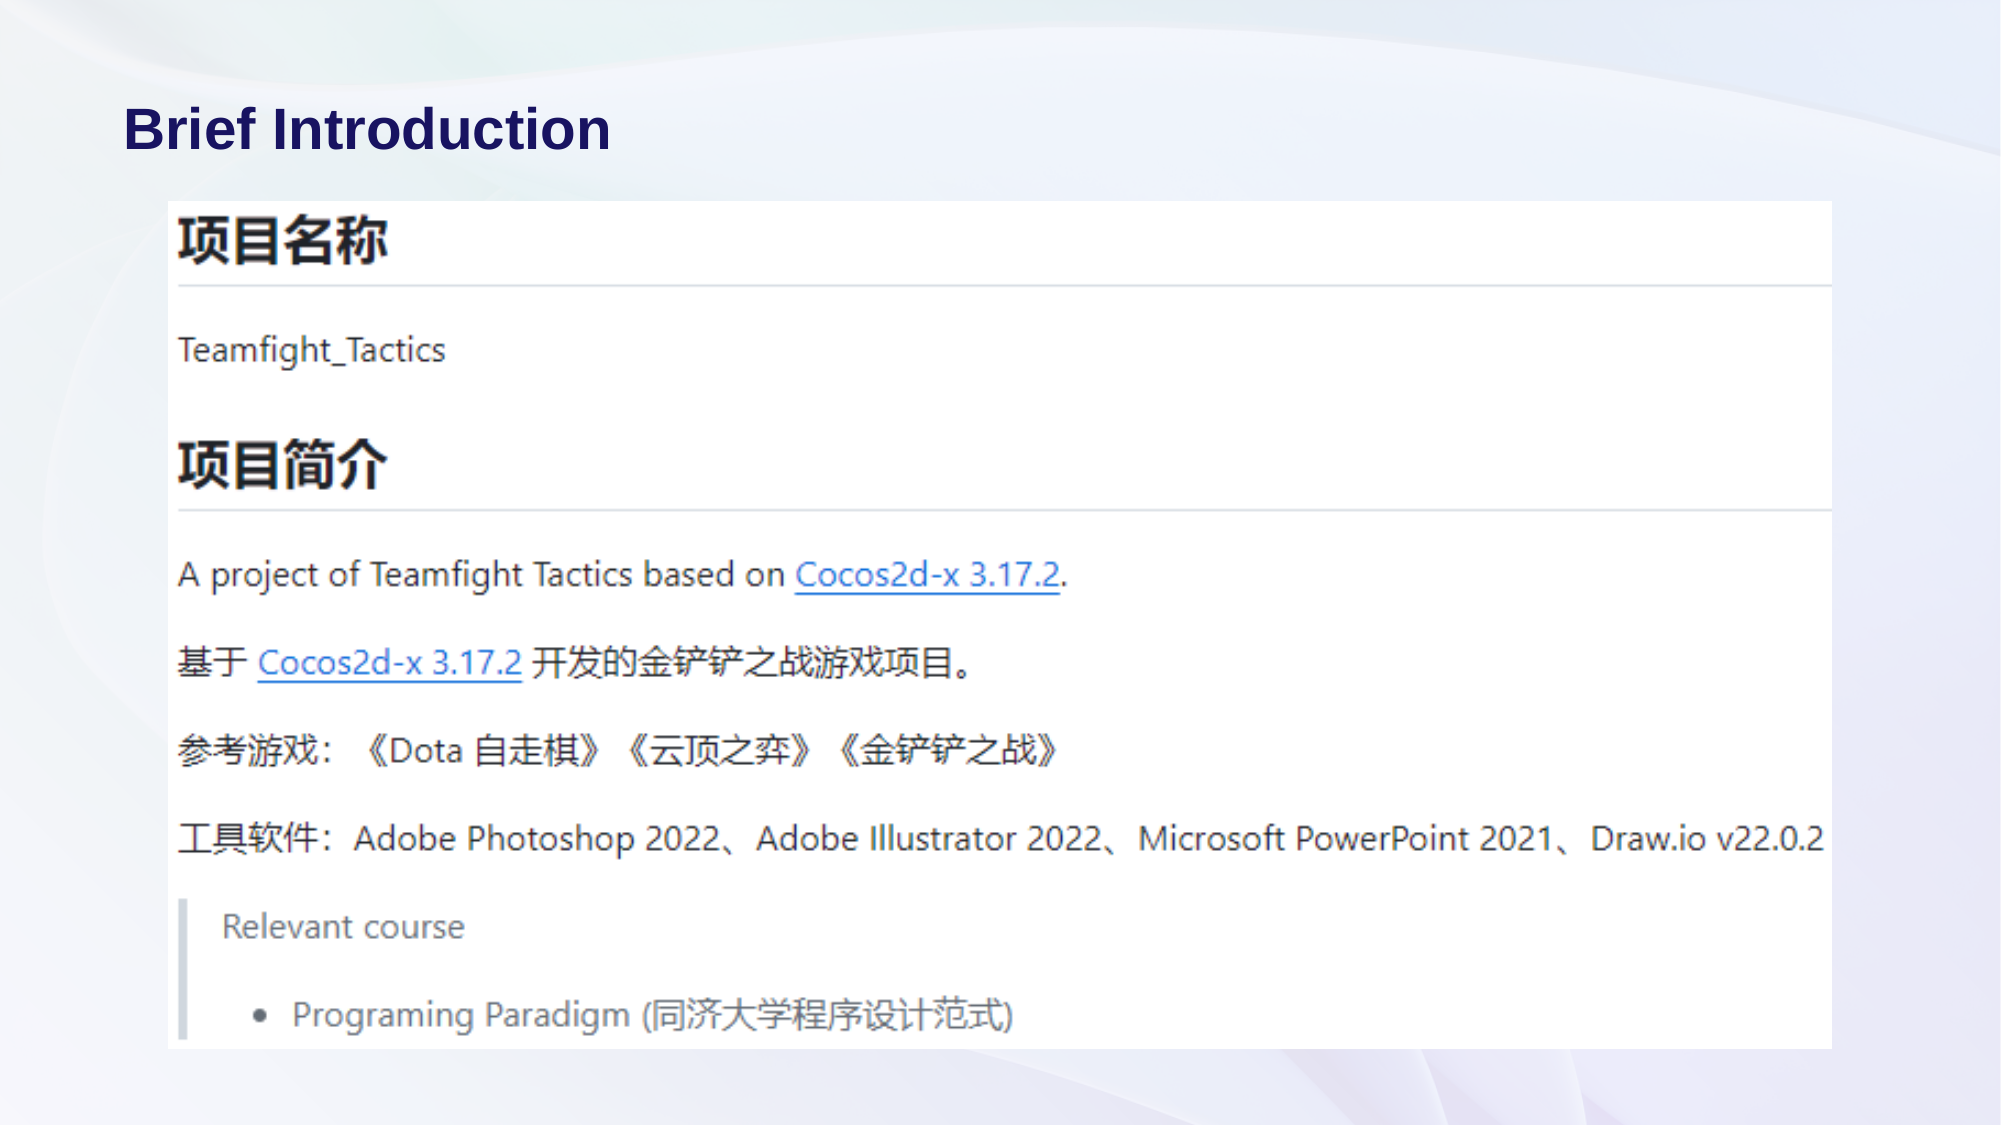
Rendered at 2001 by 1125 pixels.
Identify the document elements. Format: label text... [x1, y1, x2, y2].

picture [167, 201, 1832, 1049]
title Brief Introduction [108, 0, 1890, 169]
